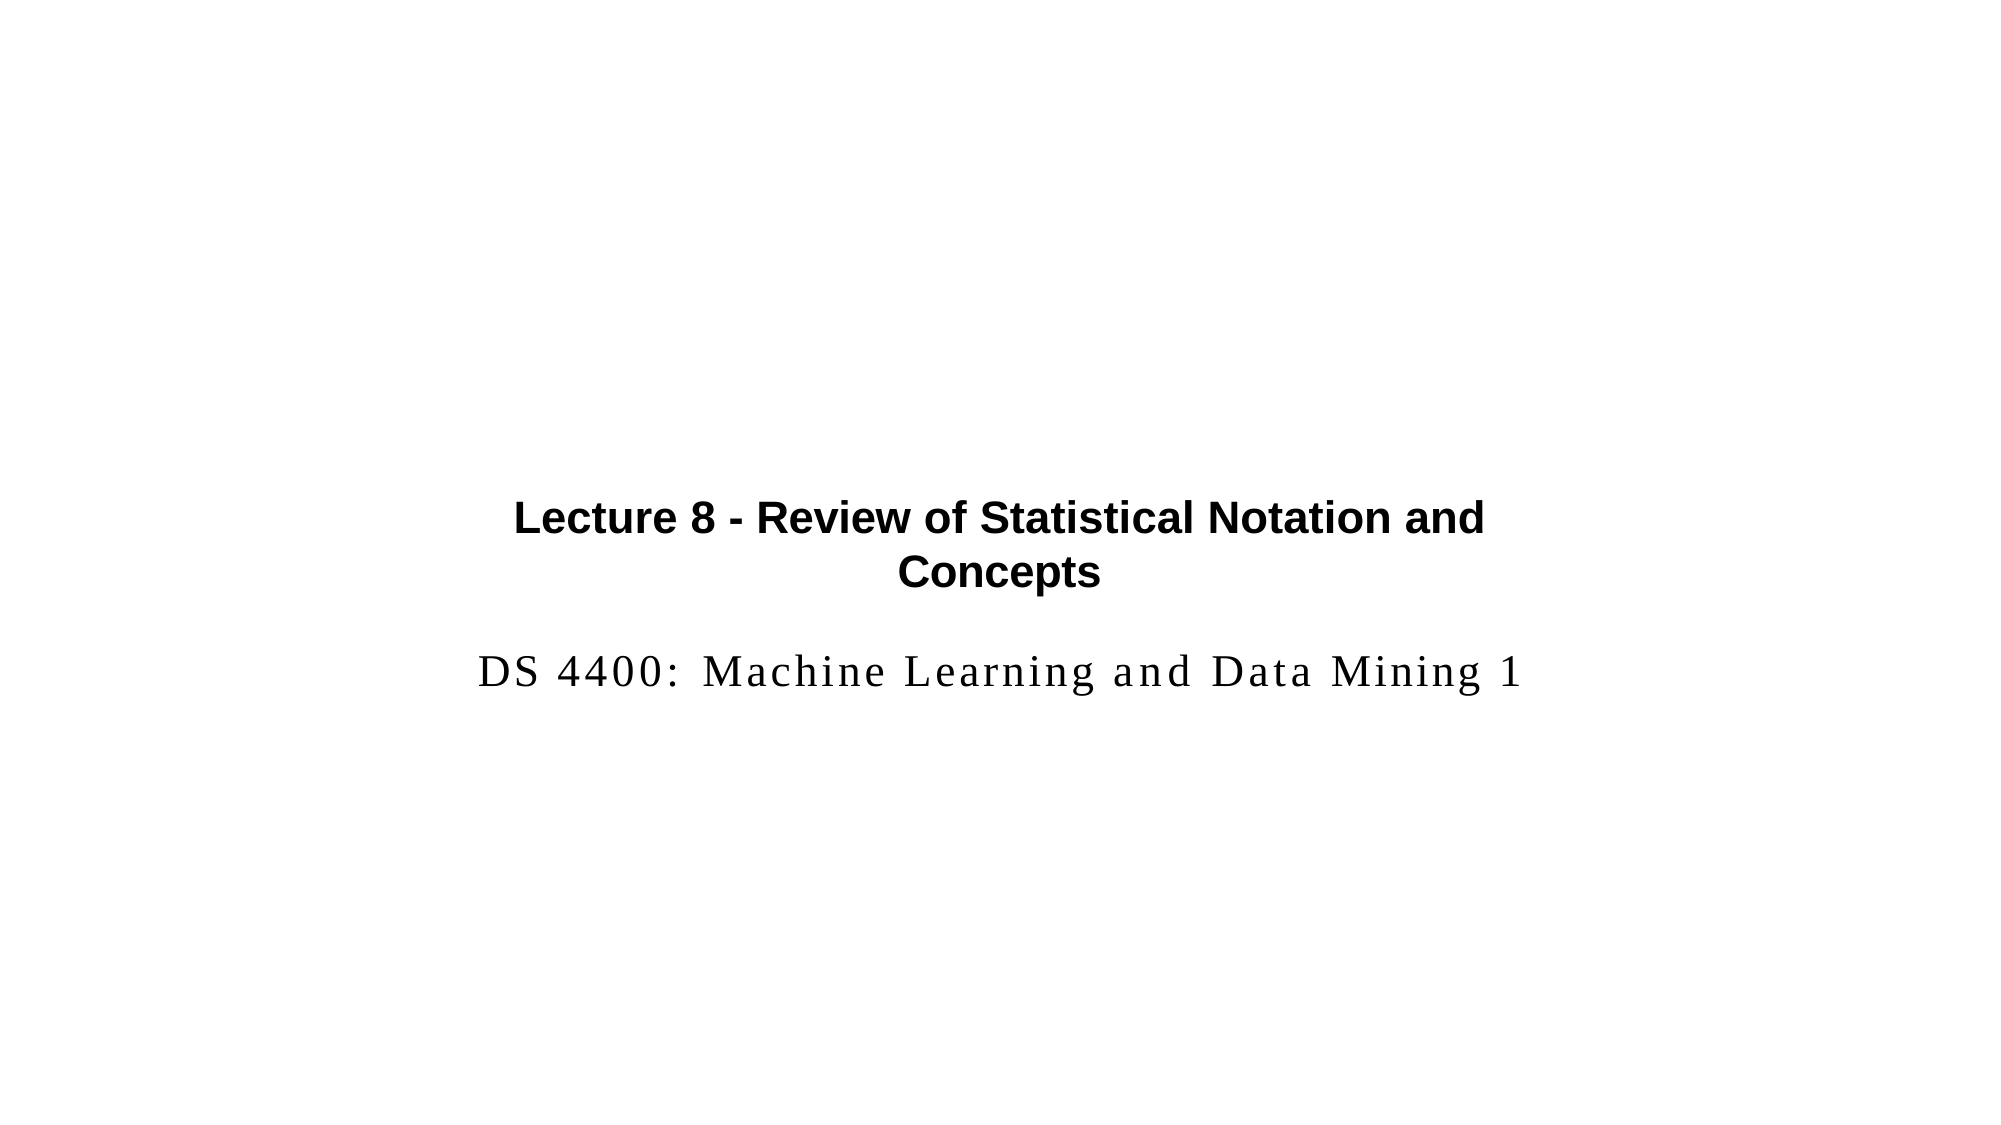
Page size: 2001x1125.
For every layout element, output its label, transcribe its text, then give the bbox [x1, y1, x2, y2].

text_box Lecture 8 - Review of Statistical Notation and Concepts DS 4400: Machine Learning and Data Mining 1 [405, 484, 1594, 696]
